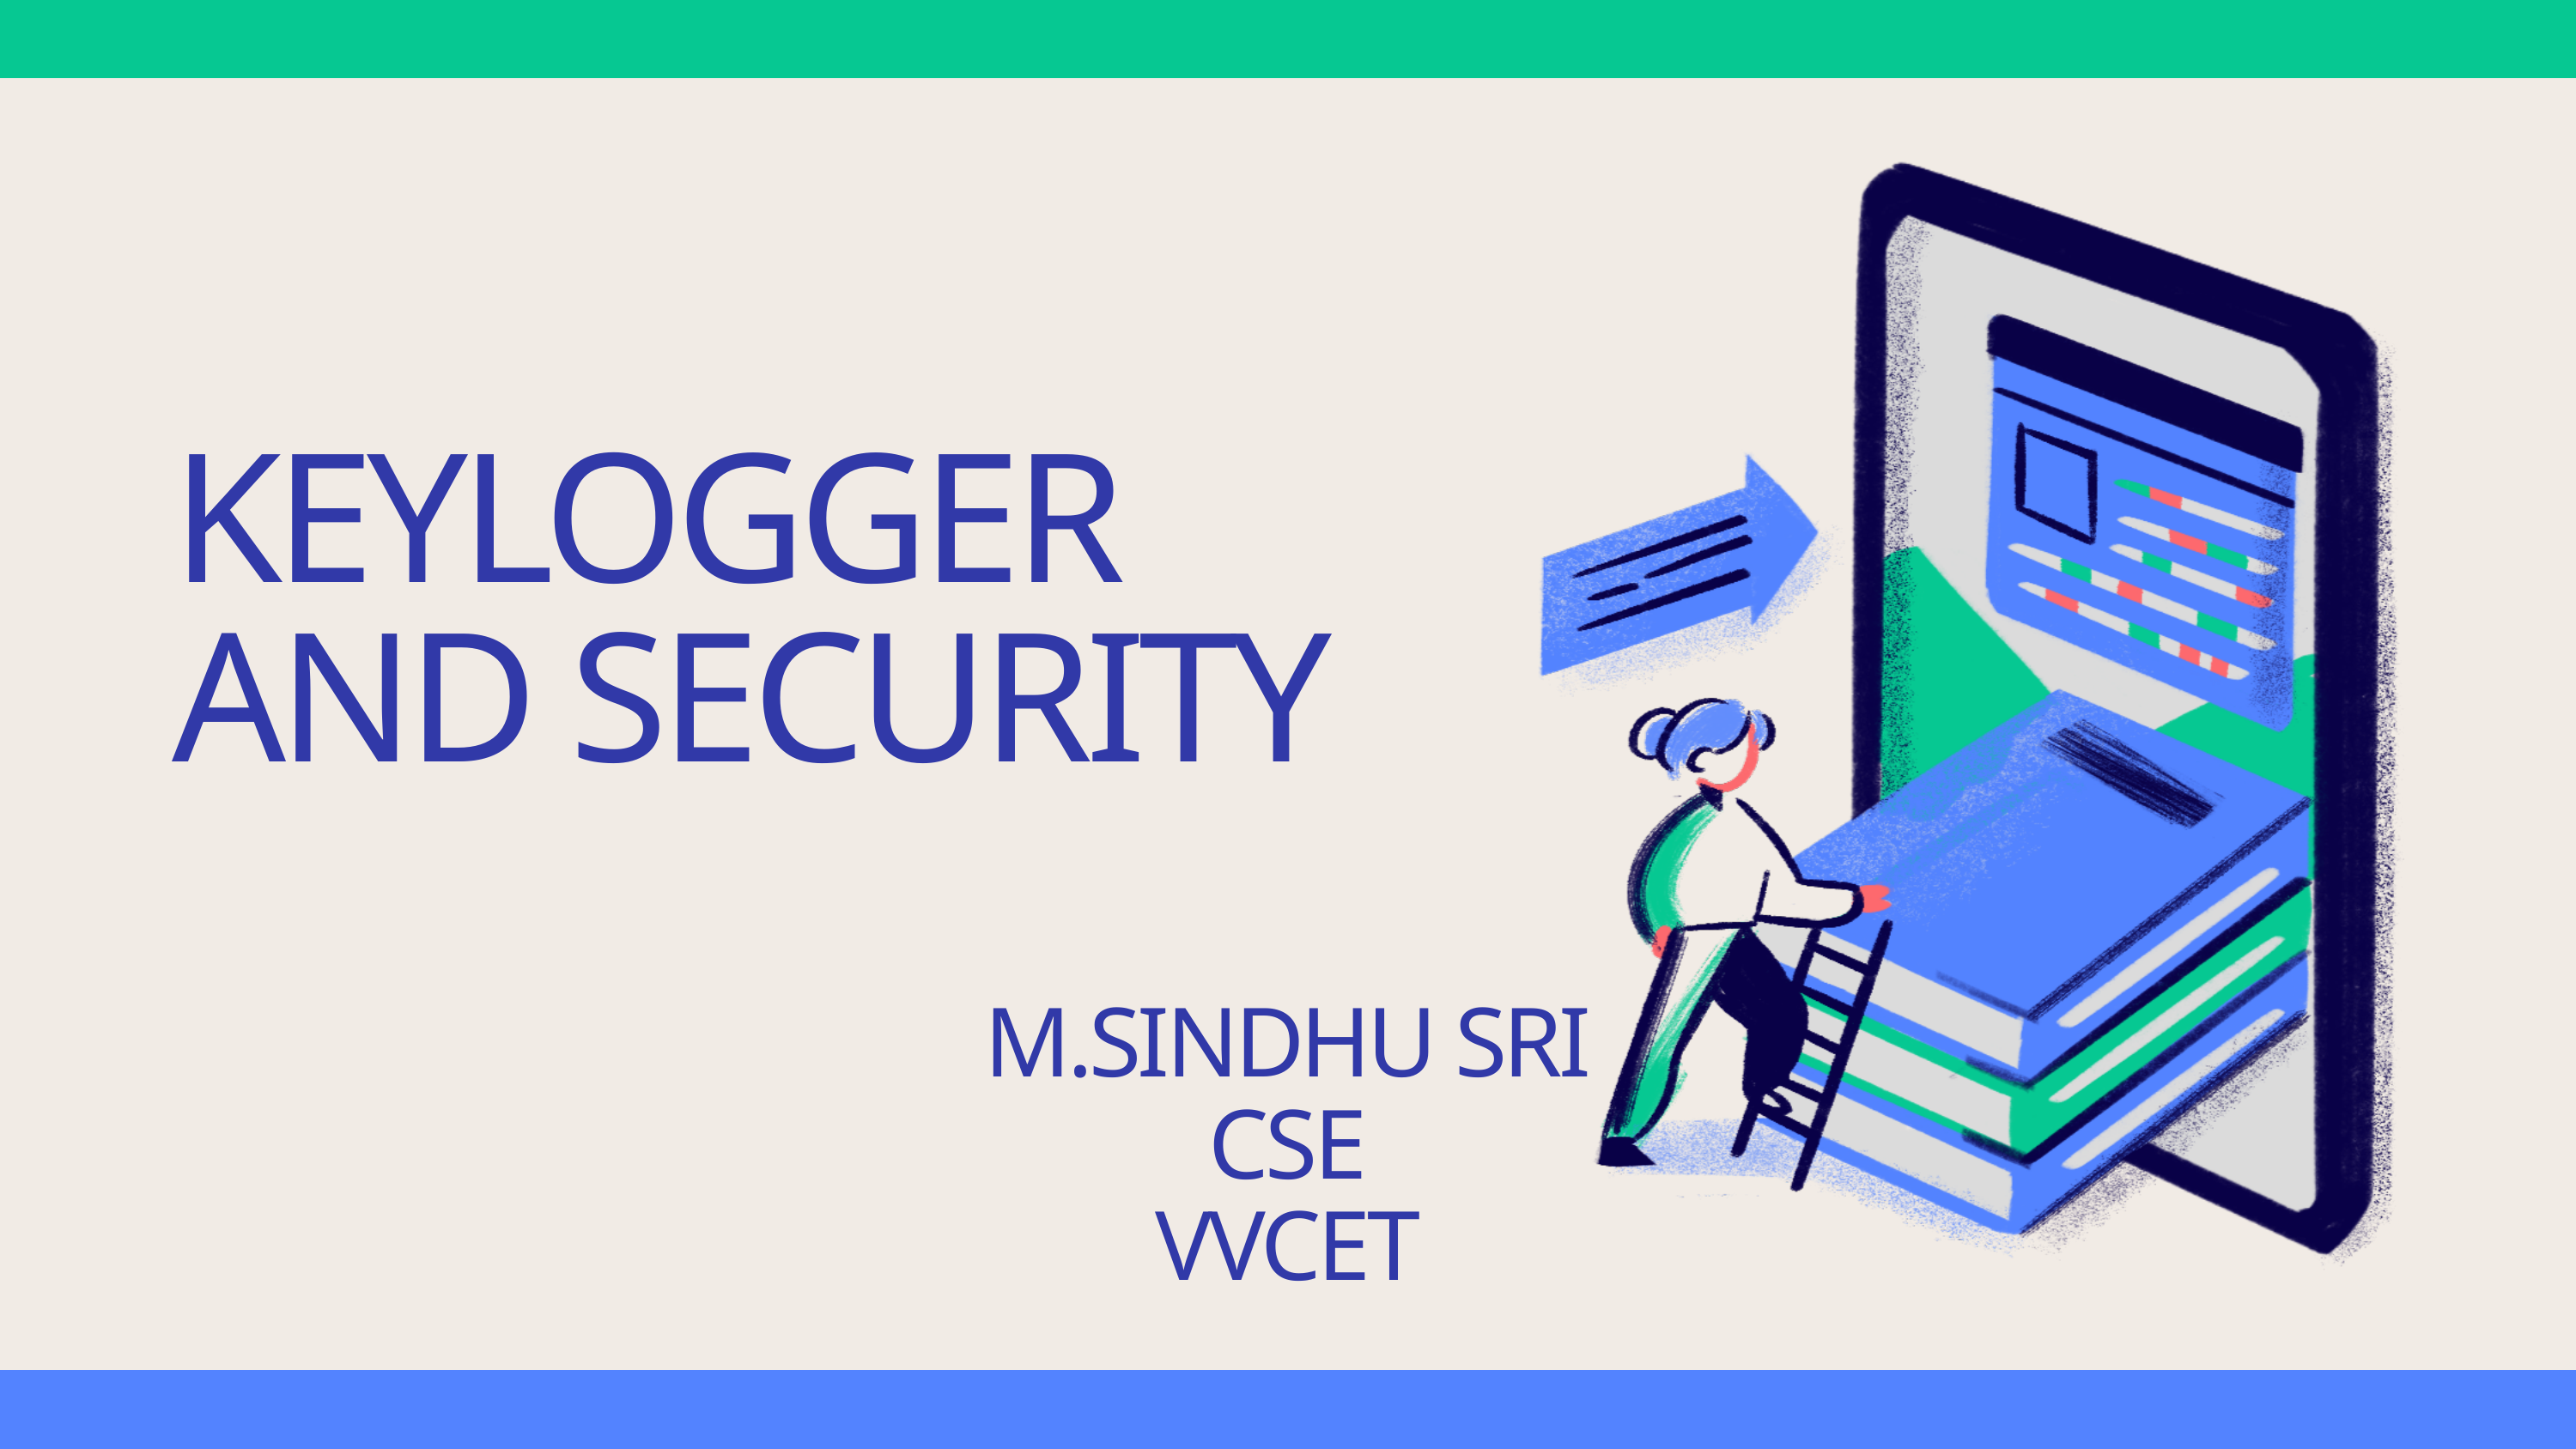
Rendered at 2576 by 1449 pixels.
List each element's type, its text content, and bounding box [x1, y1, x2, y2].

text_box M.SINDHU SRI CSE VVCET [696, 995, 1880, 1300]
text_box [0, 1369, 2576, 1449]
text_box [0, 0, 2576, 79]
text_box KEYLOGGER AND SECURITY [171, 439, 1419, 797]
text_box [1527, 150, 2404, 1299]
